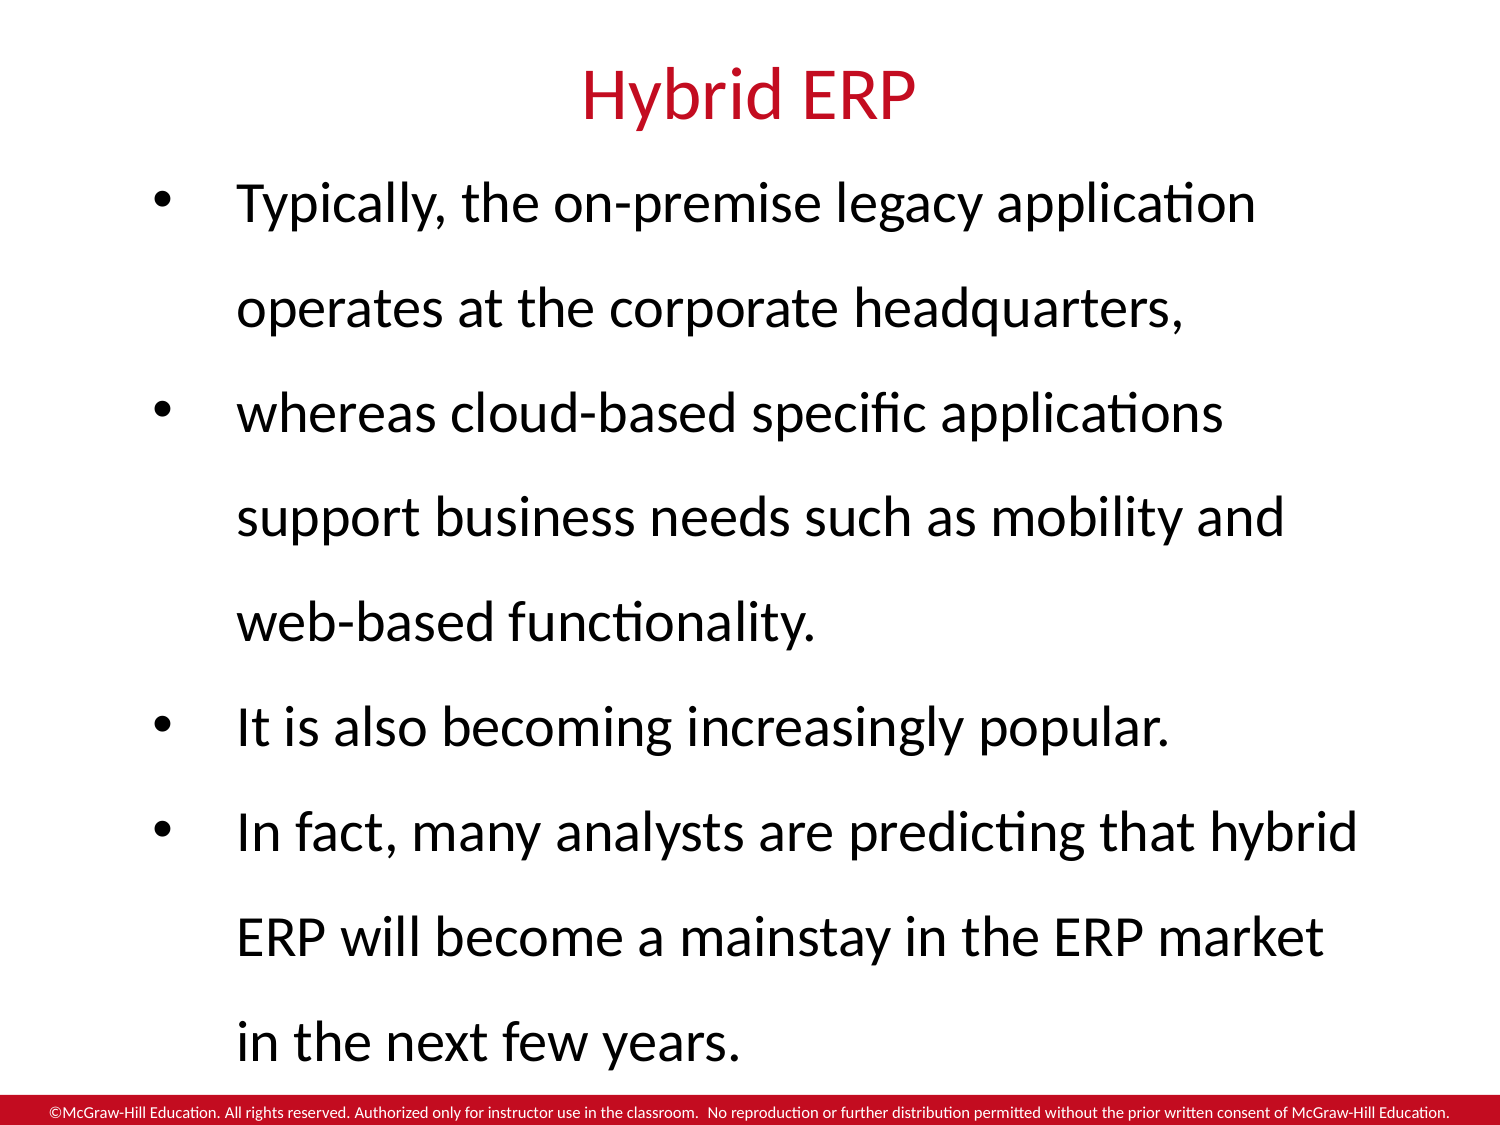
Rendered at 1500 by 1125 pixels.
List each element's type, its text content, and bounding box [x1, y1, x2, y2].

title Hybrid ERP [0, 37, 1500, 138]
text_box Typically, the on-premise legacy application operates at the corporate headquarters, whereas cloud-based specific applications support business needs such as mobility and web-based functionality. It is also becoming increasingly popular. In fact, many analysts are predicting that hybrid ERP will become a mainstay in the ERP market in the next few years. [137, 138, 1388, 1081]
